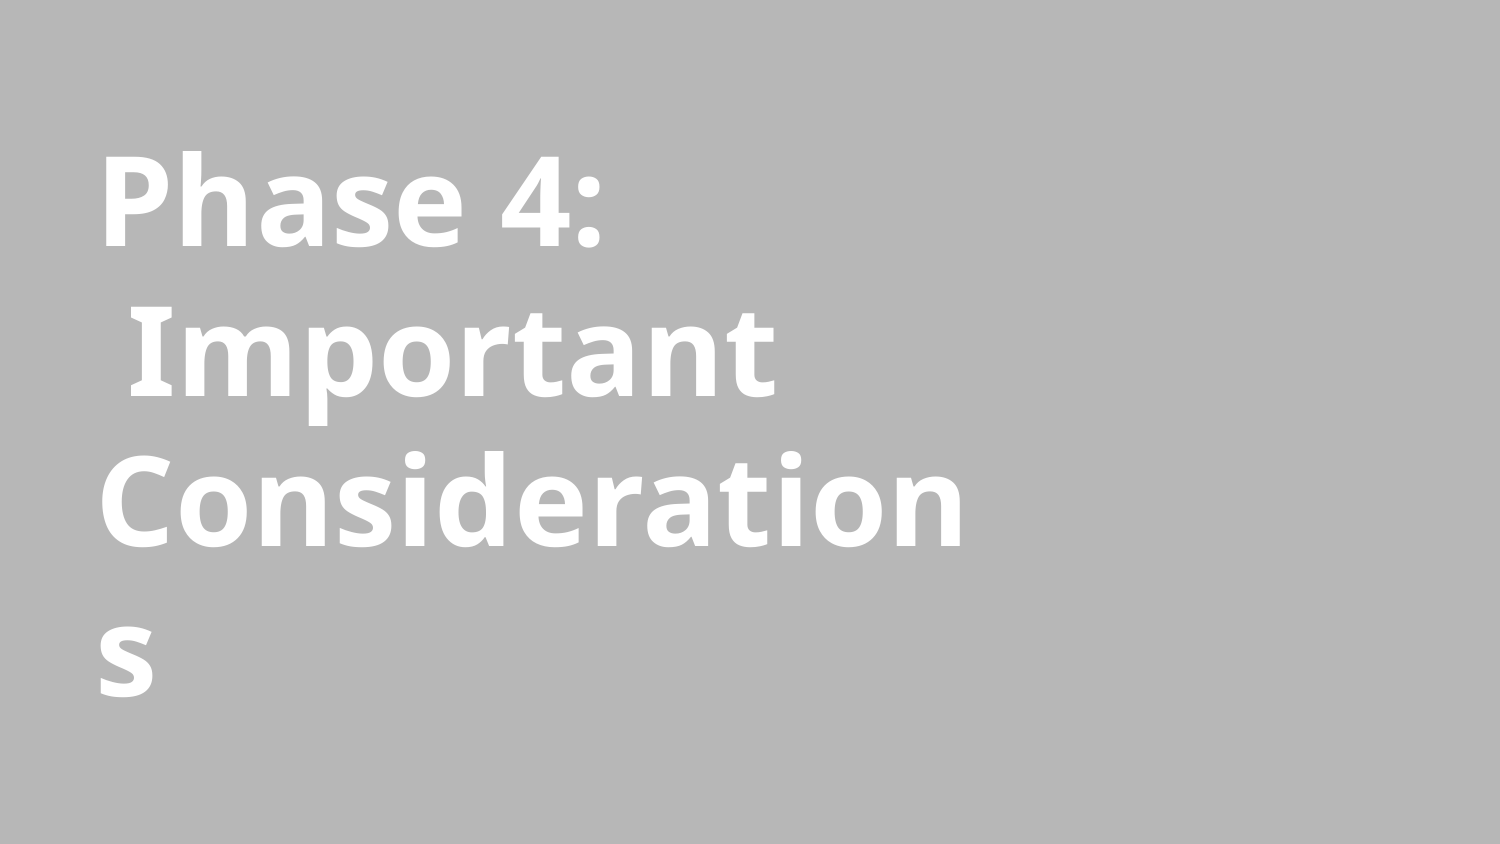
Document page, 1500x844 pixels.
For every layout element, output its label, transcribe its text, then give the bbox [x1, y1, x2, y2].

title Phase 4: Important Considerations [80, 86, 1003, 758]
